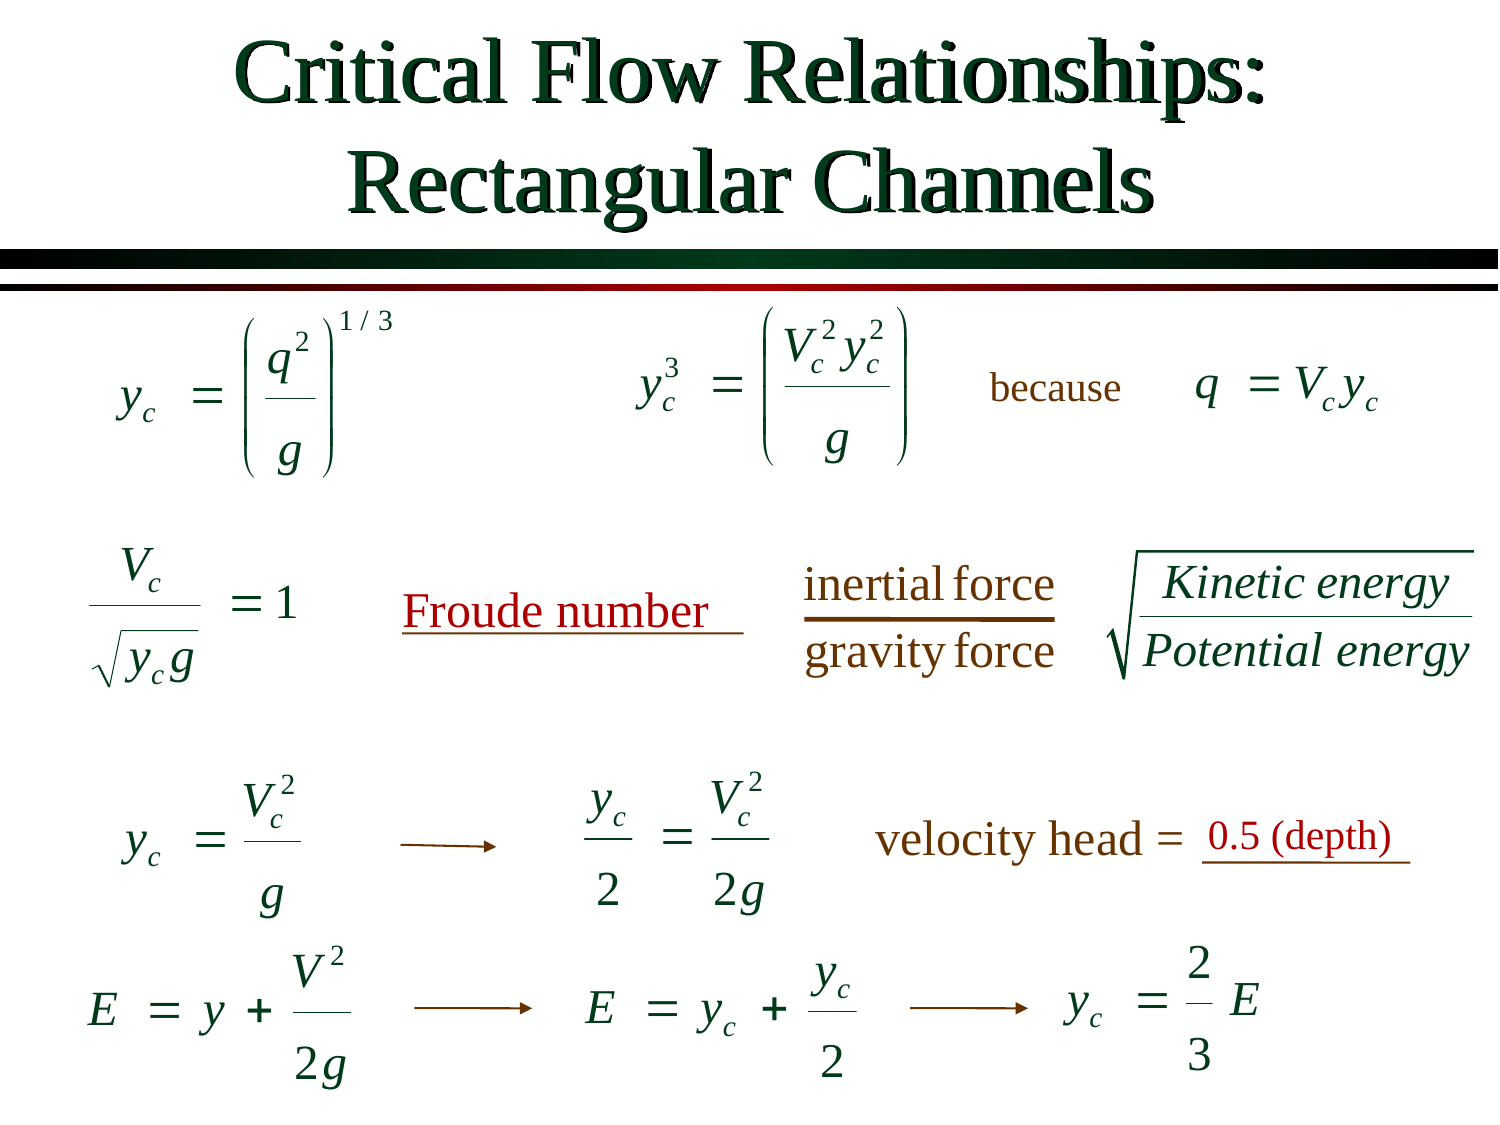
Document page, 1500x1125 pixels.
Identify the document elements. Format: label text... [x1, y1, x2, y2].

text_box force [955, 550, 1056, 611]
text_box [116, 766, 306, 924]
text_box [414, 1002, 533, 1015]
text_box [631, 302, 919, 471]
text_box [1101, 545, 1481, 685]
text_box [82, 936, 358, 1095]
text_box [580, 944, 861, 1083]
title Critical Flow Relationships: Rectangular Channels [112, 49, 1388, 238]
text_box inertial [803, 550, 947, 611]
text_box Froude number [387, 569, 725, 645]
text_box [85, 538, 298, 692]
text_box velocity head = [860, 798, 1208, 873]
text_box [580, 763, 776, 921]
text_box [1191, 356, 1383, 418]
text_box [910, 1002, 1029, 1015]
text_box [400, 840, 497, 853]
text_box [1058, 936, 1267, 1077]
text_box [111, 302, 397, 483]
text_box 0.5 (depth) [1193, 800, 1407, 866]
text_box [947, 550, 955, 611]
text_box because [974, 352, 1137, 418]
text_box force [959, 617, 1057, 678]
text_box gravity [804, 617, 959, 678]
